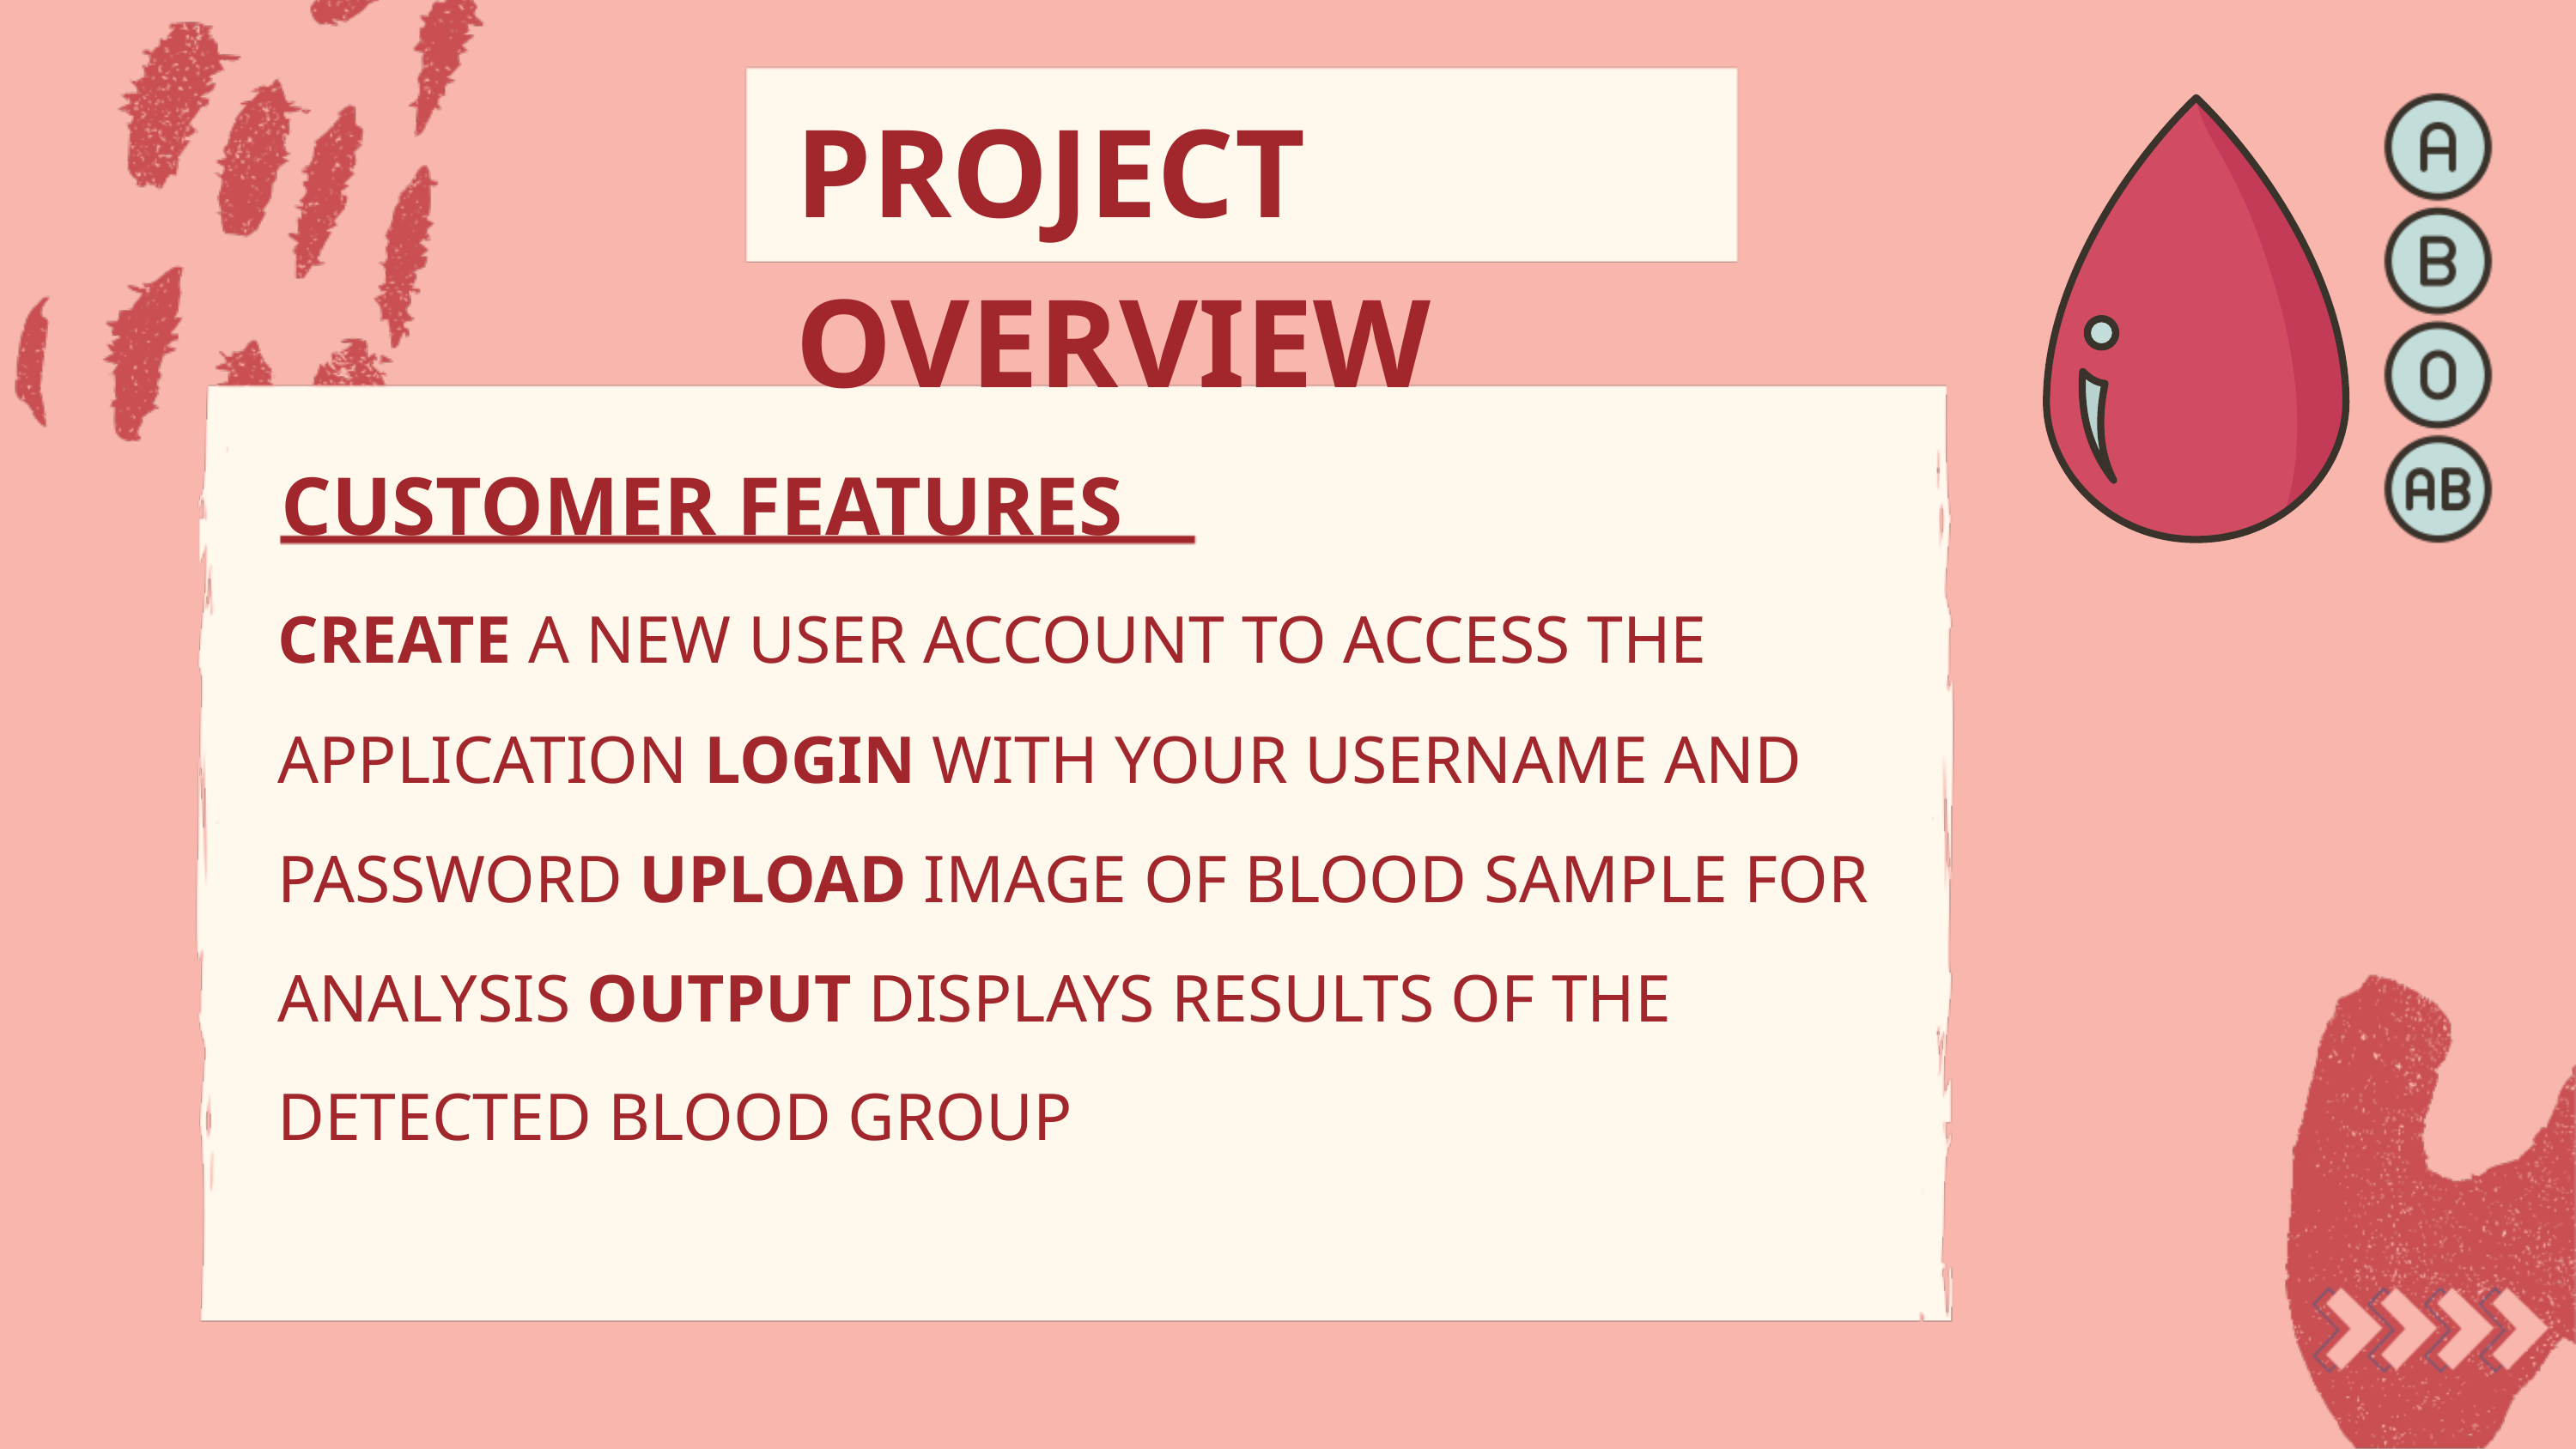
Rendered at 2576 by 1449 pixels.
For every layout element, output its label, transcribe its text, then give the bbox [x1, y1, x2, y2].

text_box CREATE A NEW USER ACCOUNT TO ACCESS THE APPLICATION LOGIN WITH YOUR USERNAME AND PASSWORD UPLOAD IMAGE OF BLOOD SAMPLE FOR ANALYSIS OUTPUT DISPLAYS RESULTS OF THE DETECTED BLOOD GROUP [277, 557, 1887, 1155]
text_box [2376, 85, 2501, 553]
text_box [2033, 85, 2359, 553]
text_box CUSTOMER FEATURES [281, 439, 1214, 551]
text_box [2277, 841, 2576, 1449]
text_box PROJECT OVERVIEW [795, 71, 1707, 412]
text_box [7, 0, 1963, 1331]
